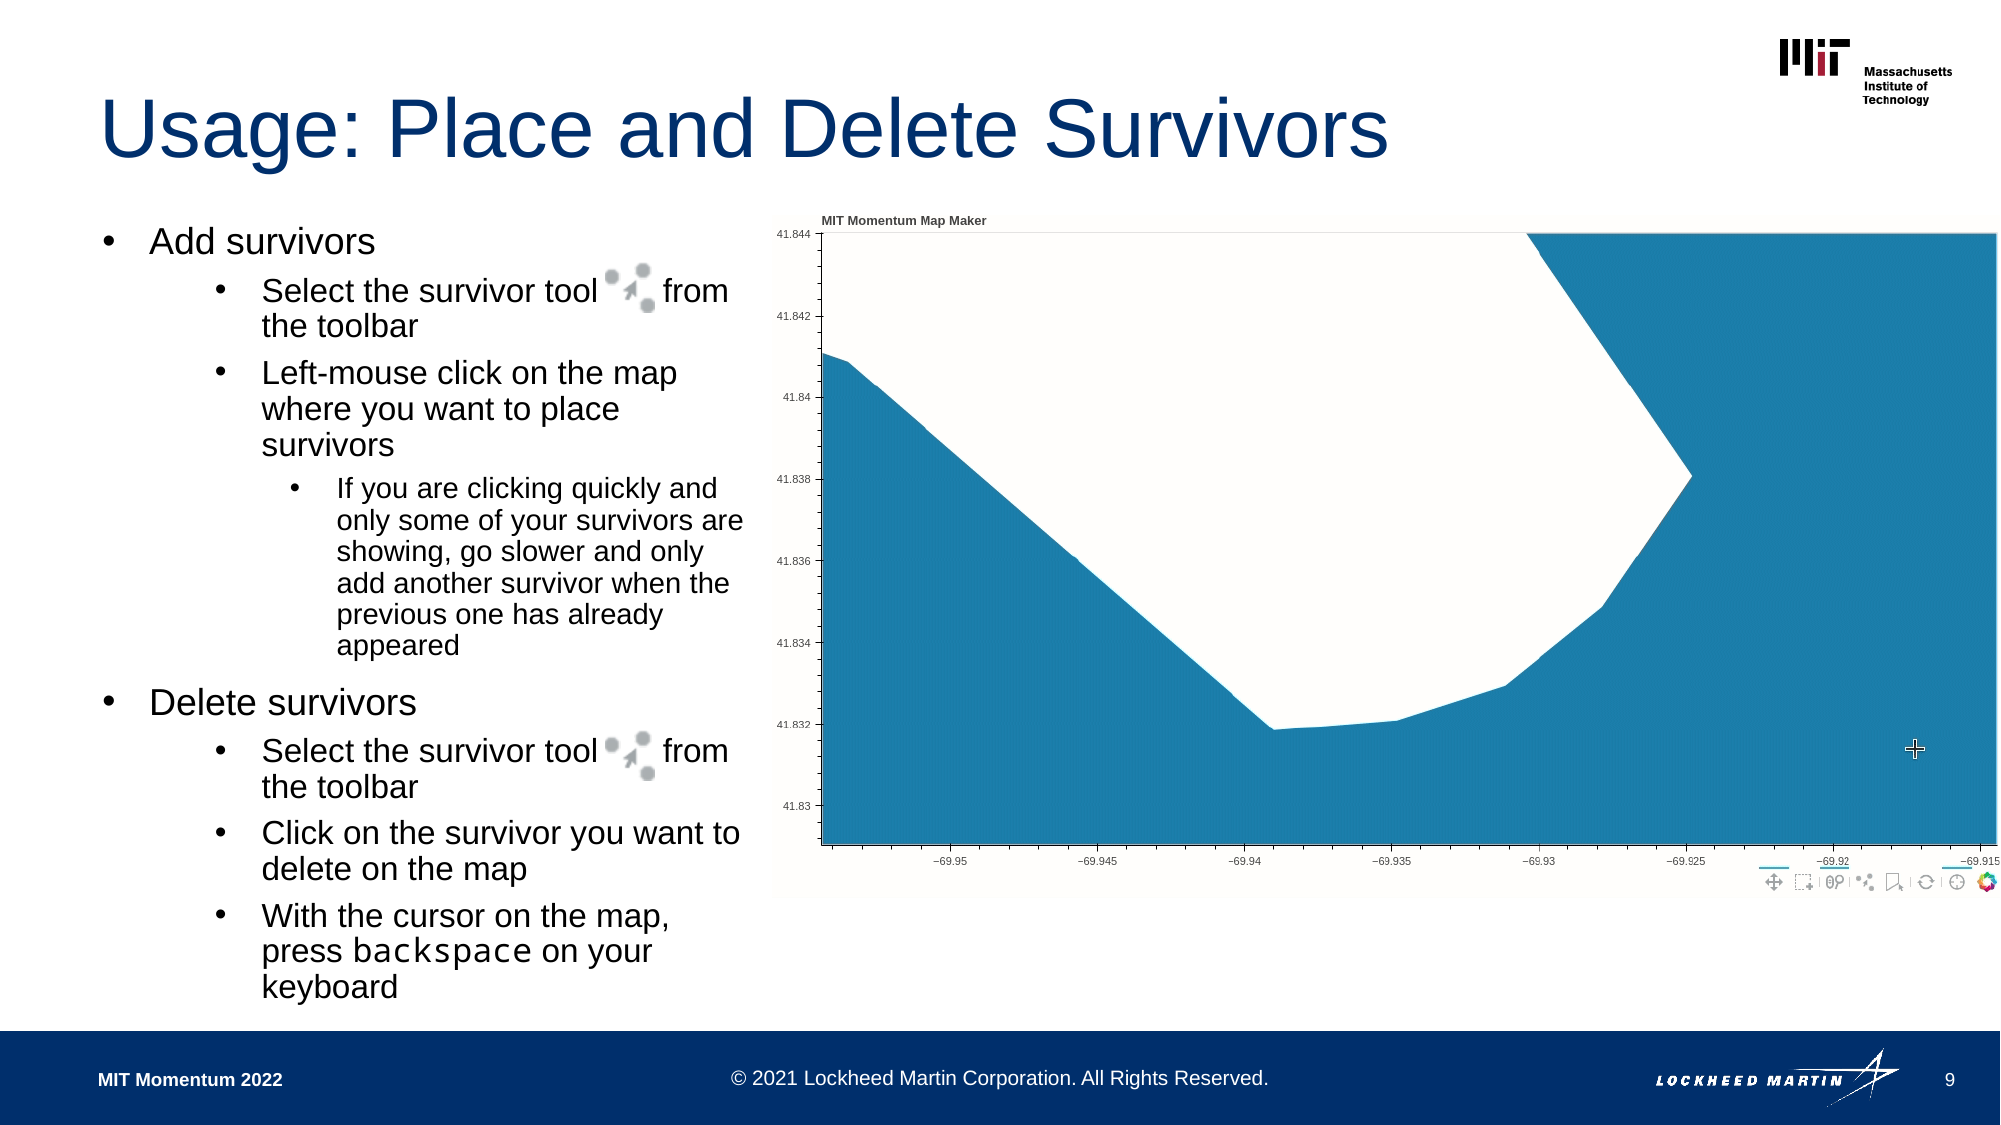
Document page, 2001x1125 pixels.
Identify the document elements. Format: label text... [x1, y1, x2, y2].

list Add survivors Select the survivor tool from the toolbar Left-mouse click on the map where you want to place survivors If you are clicking quickly and only some of your survivors are showing, go slower and only add another survivor when the previous one has already appeared Delete survivors Select the survivor tool from the toolbar Click on the survivor you want to delete on the map With the cursor on the map, press backspace on your keyboard [87, 215, 773, 935]
picture [604, 730, 656, 781]
picture [772, 215, 2000, 898]
picture [1775, 38, 1966, 118]
title Usage: Place and Delete Survivors [84, 77, 1810, 191]
picture [1656, 1048, 1900, 1108]
picture [604, 262, 656, 313]
